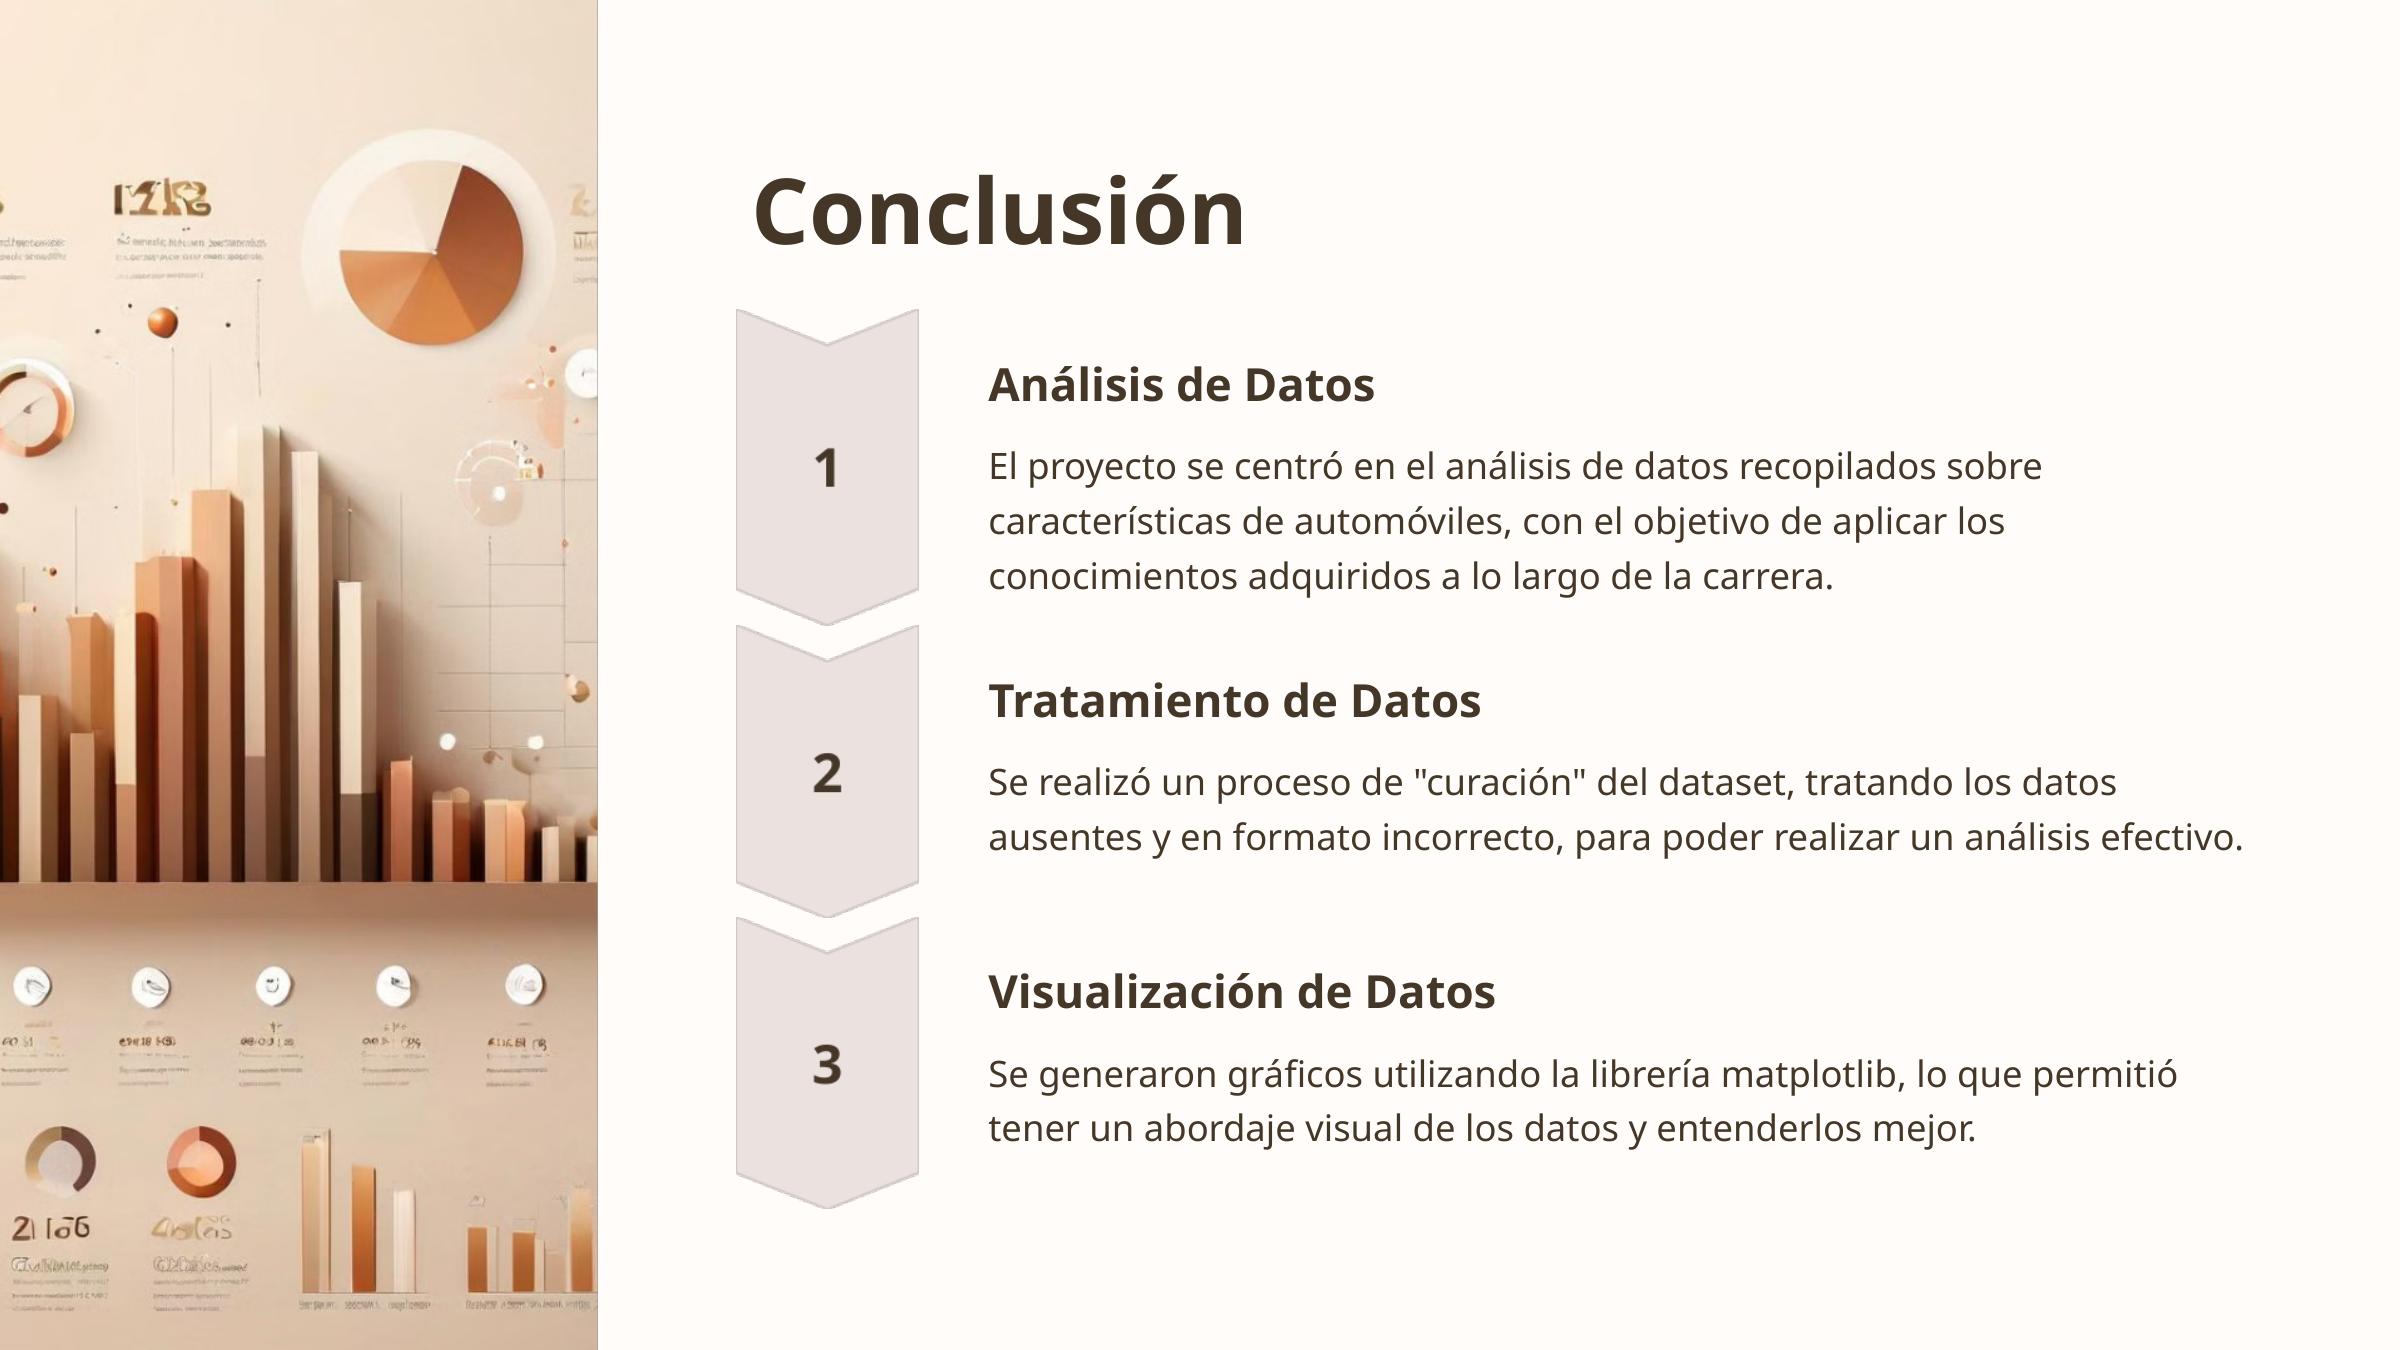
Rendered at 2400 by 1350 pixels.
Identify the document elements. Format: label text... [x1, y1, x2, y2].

text_box Se realizó un proceso de "curación" del dataset, tratando los datos ausentes y en formato incorrecto, para poder realizar un análisis efectivo. [973, 740, 2264, 851]
text_box Visualización de Datos [973, 953, 1430, 1011]
text_box [599, 0, 2400, 1350]
text_box El proyecto se centró en el análisis de datos recopilados sobre características de automóviles, con el objetivo de aplicar los conocimientos adquiridos a lo largo de la carrera. [973, 425, 2264, 590]
picture [0, 0, 599, 1350]
text_box Conclusión [736, 141, 1648, 256]
text_box Análisis de Datos [973, 346, 1430, 404]
text_box Se generaron gráficos utilizando la librería matplotlib, lo que permitió tener un abordaje visual de los datos y entenderlos mejor. [973, 1032, 2264, 1142]
text_box Tratamiento de Datos [973, 661, 1430, 719]
picture [736, 309, 919, 1209]
